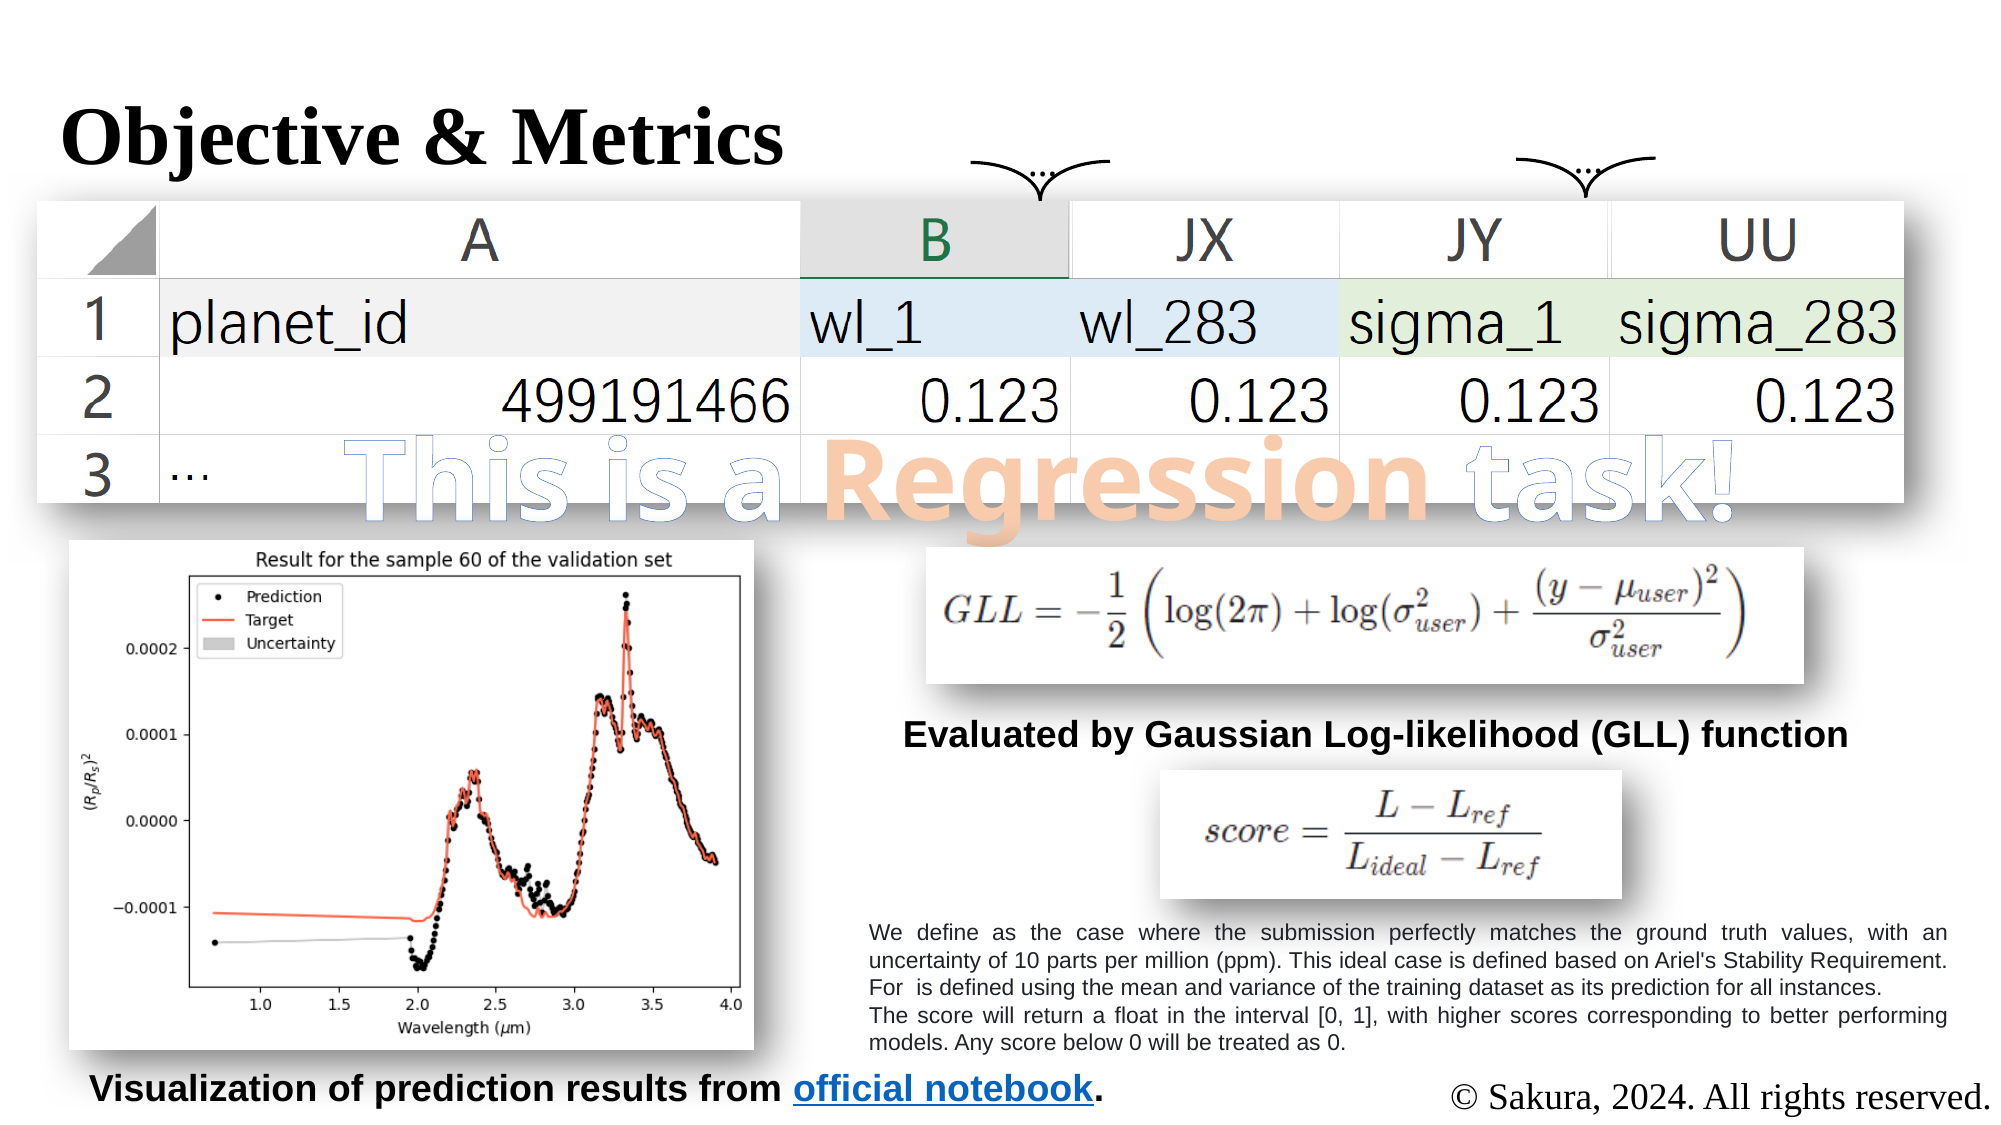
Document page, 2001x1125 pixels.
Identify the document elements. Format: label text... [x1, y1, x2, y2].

text_box Objective & Metrics [44, 73, 1028, 189]
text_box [900, 131, 1308, 240]
picture [1160, 770, 1622, 899]
picture [926, 547, 1804, 684]
text_box This is a Regression task! [326, 503, 1754, 551]
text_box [1446, 128, 1853, 237]
picture [69, 540, 754, 1050]
text_box © Sakura, 2024. All rights reserved. [1435, 1064, 2000, 1125]
text_box Visualization of prediction results from official notebook. [74, 1057, 1120, 1117]
picture [37, 201, 1904, 503]
text_box Evaluated by Gaussian Log-likelihood (GLL) function [888, 702, 1866, 763]
